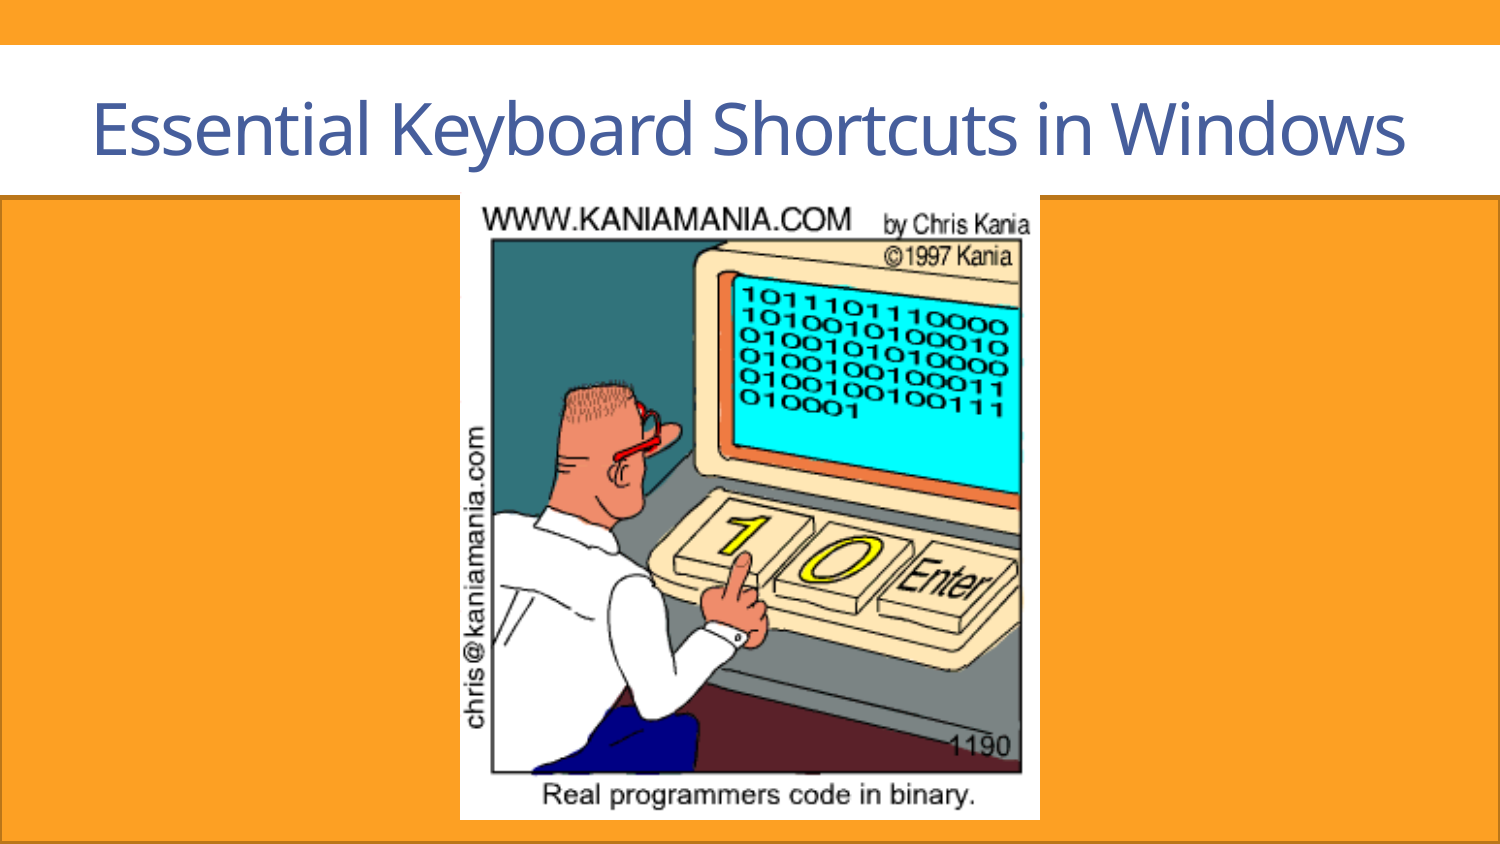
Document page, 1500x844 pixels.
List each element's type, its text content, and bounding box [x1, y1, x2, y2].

text_box [0, 195, 1500, 844]
title Essential Keyboard Shortcuts in Windows [75, 65, 1425, 188]
picture [460, 192, 1040, 821]
